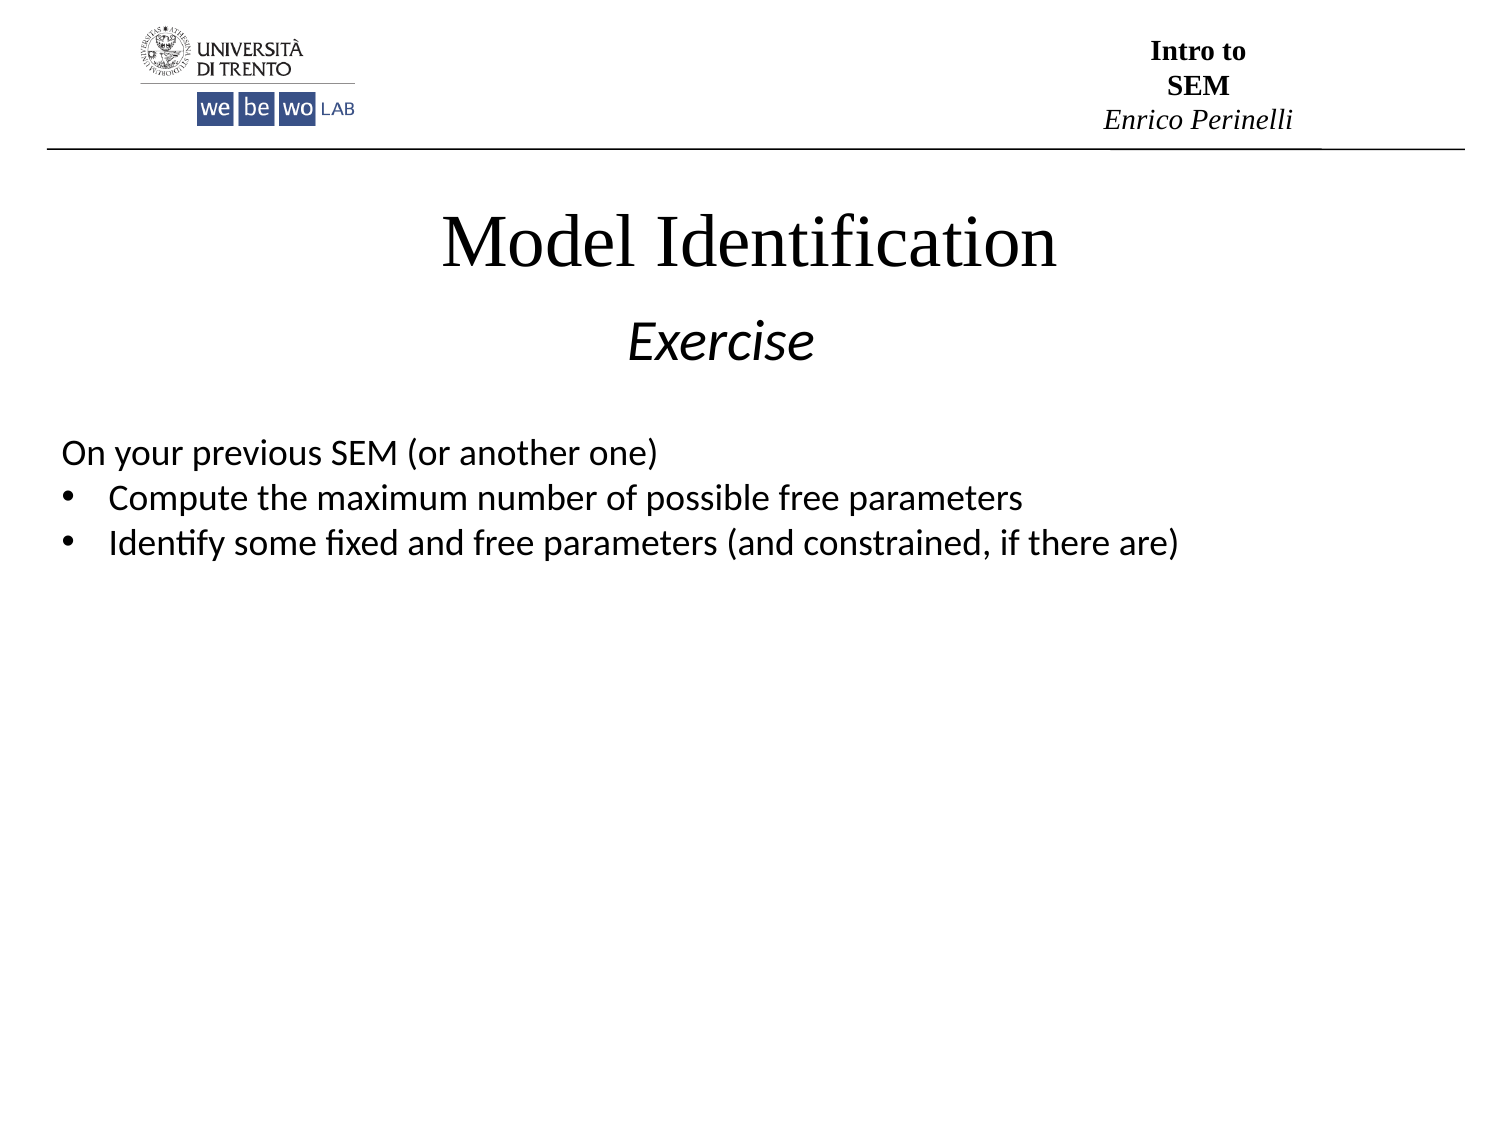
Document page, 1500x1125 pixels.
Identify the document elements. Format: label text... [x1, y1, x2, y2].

text_box Intro to SEM Enrico Perinelli [1088, 23, 1309, 143]
picture [136, 19, 362, 134]
text_box Model Identification [70, 184, 1430, 290]
text_box On your previous SEM (or another one) Compute the maximum number of possible free parameters Identify some fixed and free parameters (and constrained, if there are) [46, 420, 1436, 571]
text_box Exercise [612, 294, 831, 380]
